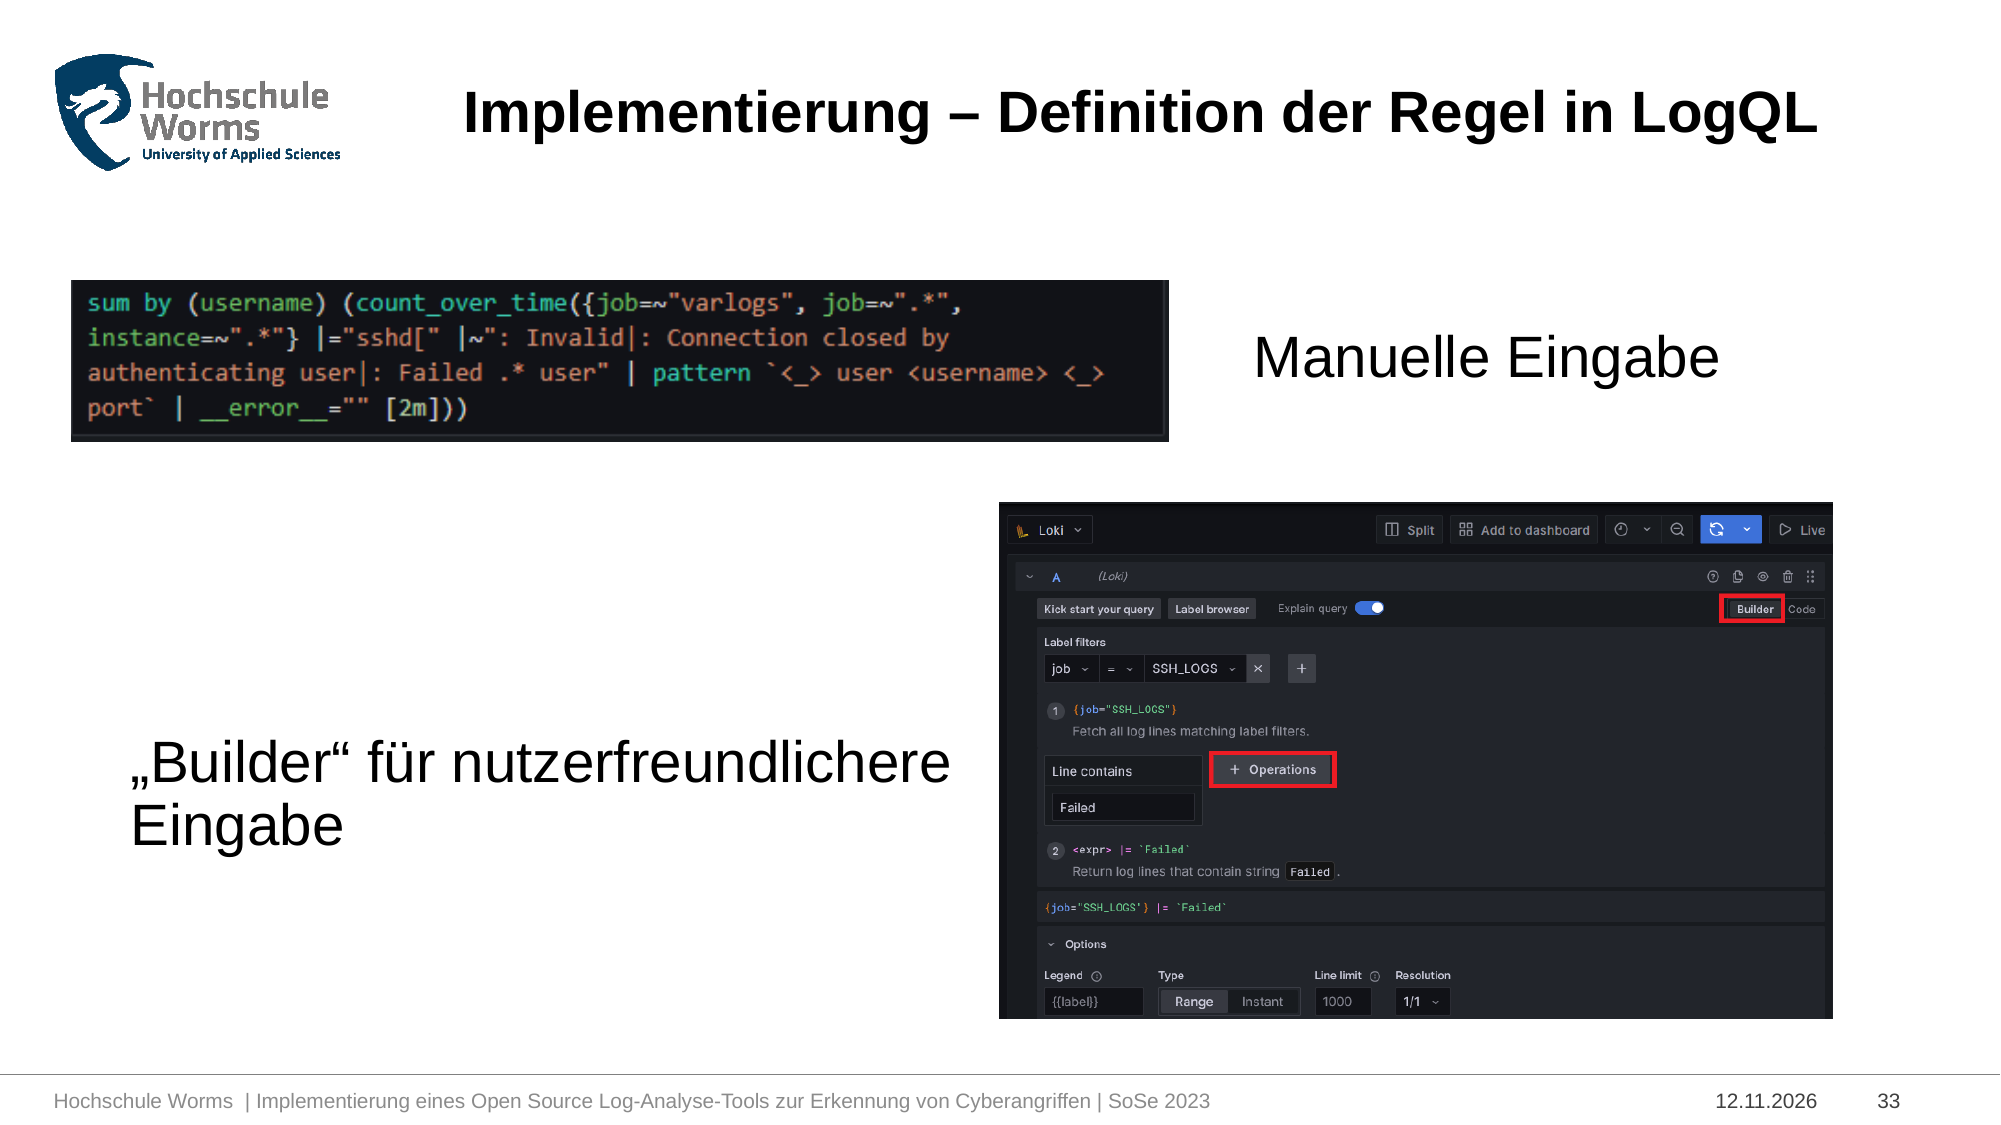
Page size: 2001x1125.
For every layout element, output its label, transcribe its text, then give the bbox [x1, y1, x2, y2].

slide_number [1693, 1074, 1833, 1125]
picture [55, 54, 340, 171]
title Implementierung – Definition der Regel in LogQL [448, 55, 1863, 172]
list Manuelle Eingabe [1238, 319, 1775, 403]
text_box „Builder“ für nutzerfreundlichere Eingabe [115, 724, 972, 877]
picture [999, 502, 1833, 1019]
slide_number 33 [1862, 1074, 1943, 1125]
footer Hochschule Worms | Implementierung eines Open Source Log-Analyse-Tools zur Erkennung von Cyberangriffen | SoSe 2023 [38, 1074, 1266, 1125]
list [71, 280, 1169, 442]
